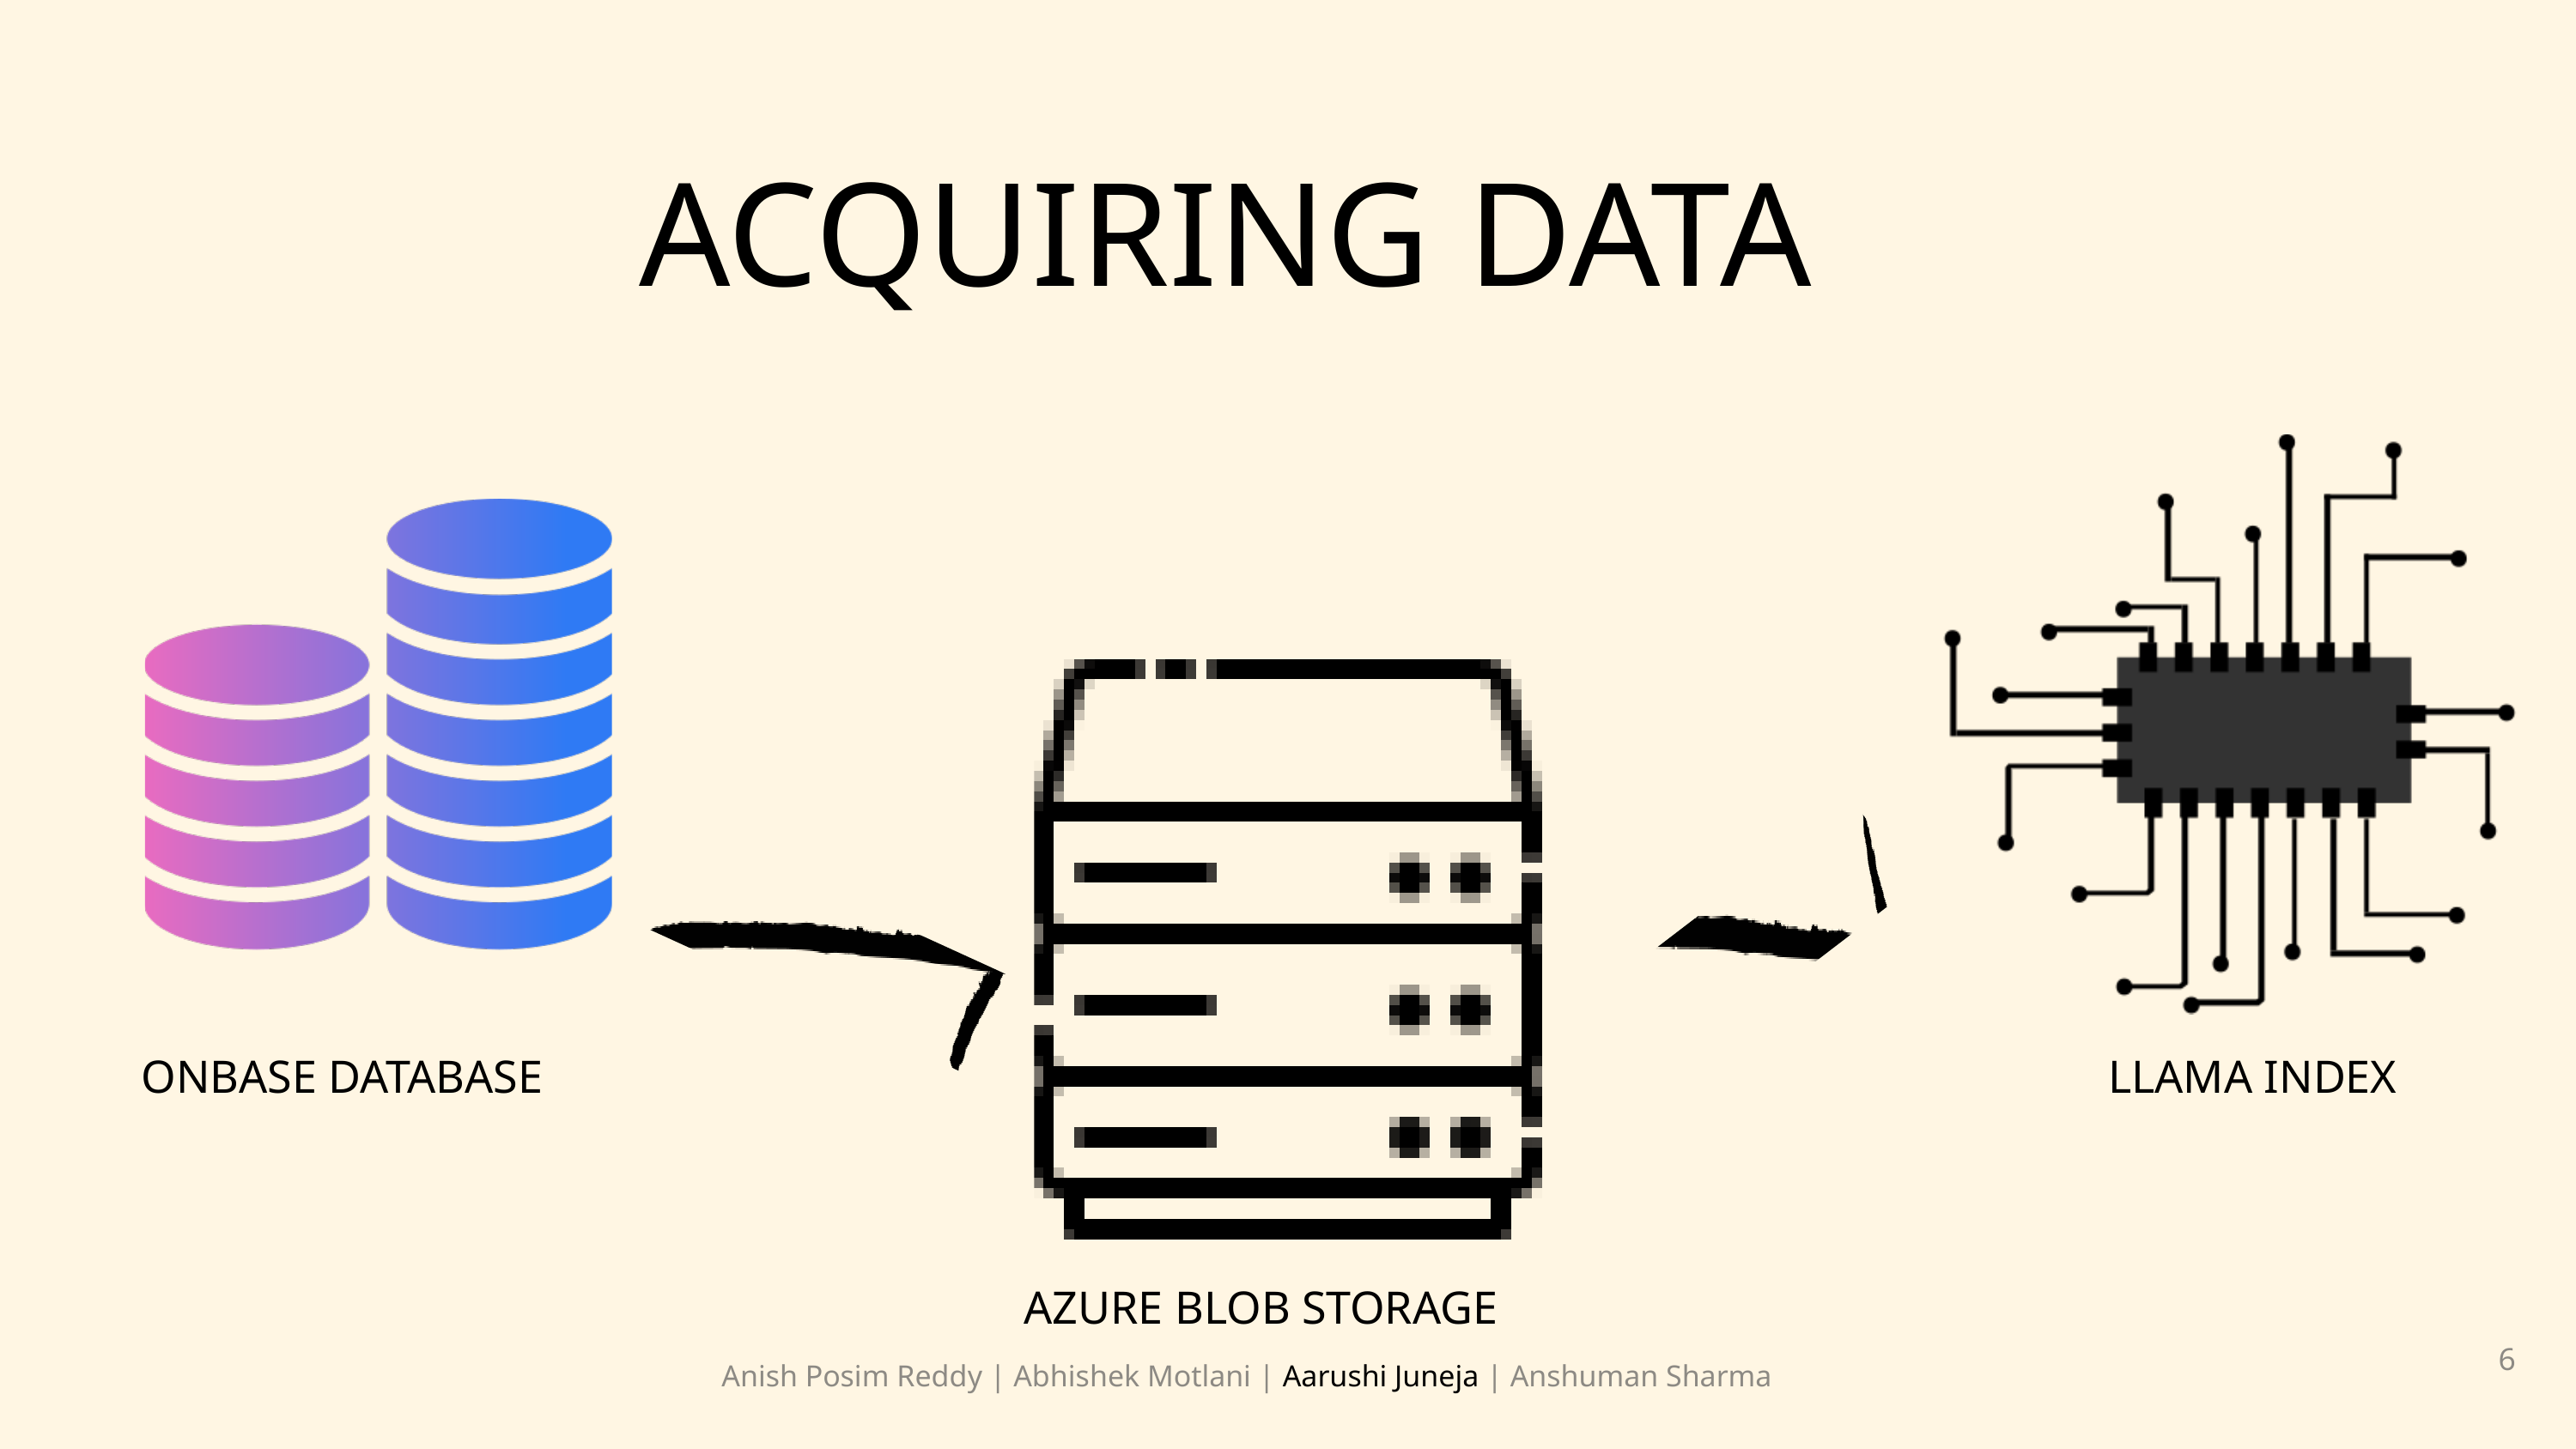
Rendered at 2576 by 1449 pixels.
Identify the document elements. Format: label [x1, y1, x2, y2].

text_box [0, 0, 2576, 1449]
